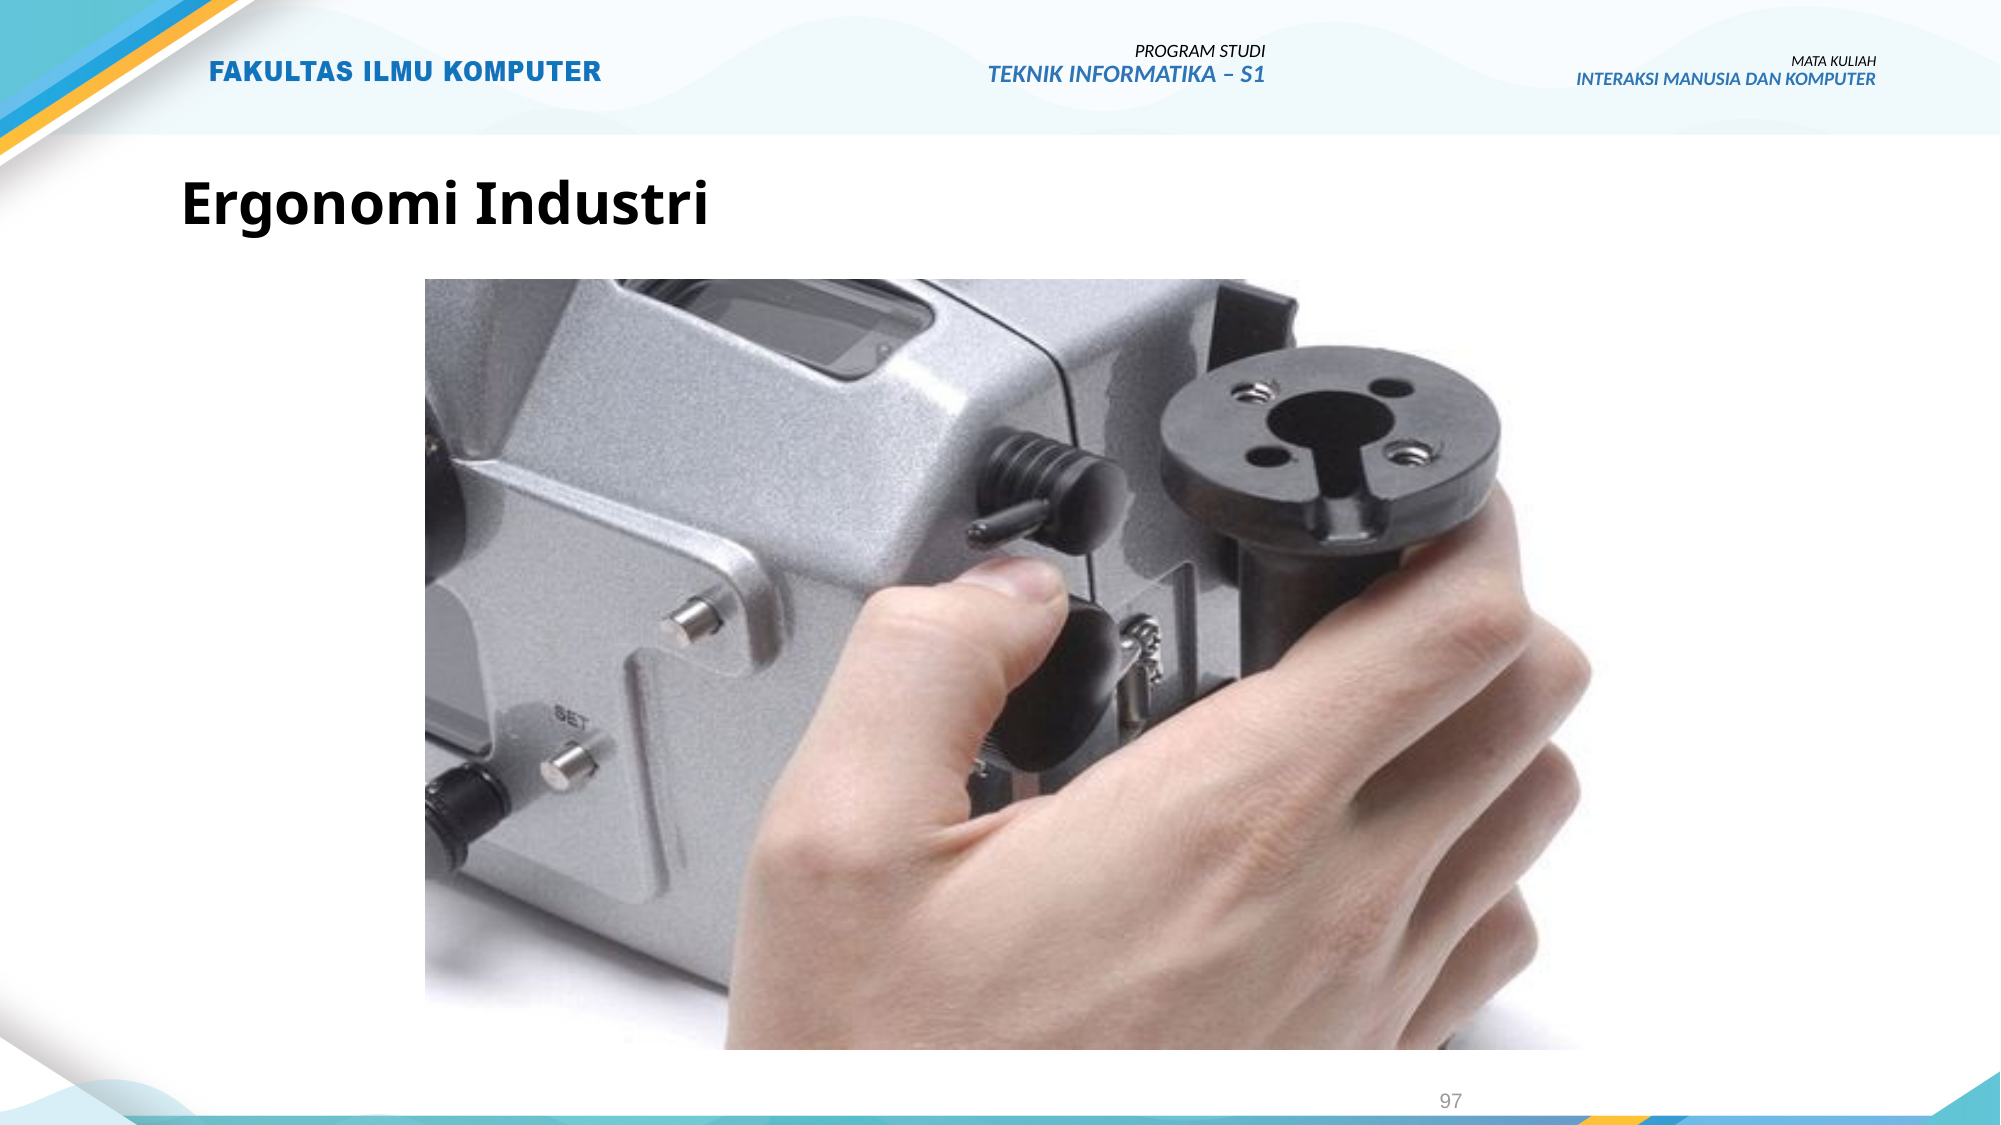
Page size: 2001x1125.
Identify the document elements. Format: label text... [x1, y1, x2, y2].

picture [0, 0, 2000, 1125]
slide_number 97 [1337, 1053, 1463, 1114]
text_box PROGRAM STUDI TEKNIK INFORMATIKA – S1 [904, 33, 1281, 118]
text_box MATA KULIAH INTERAKSI MANUSIA DAN KOMPUTER [1560, 45, 1892, 118]
title Ergonomi Industri [165, 132, 1777, 280]
